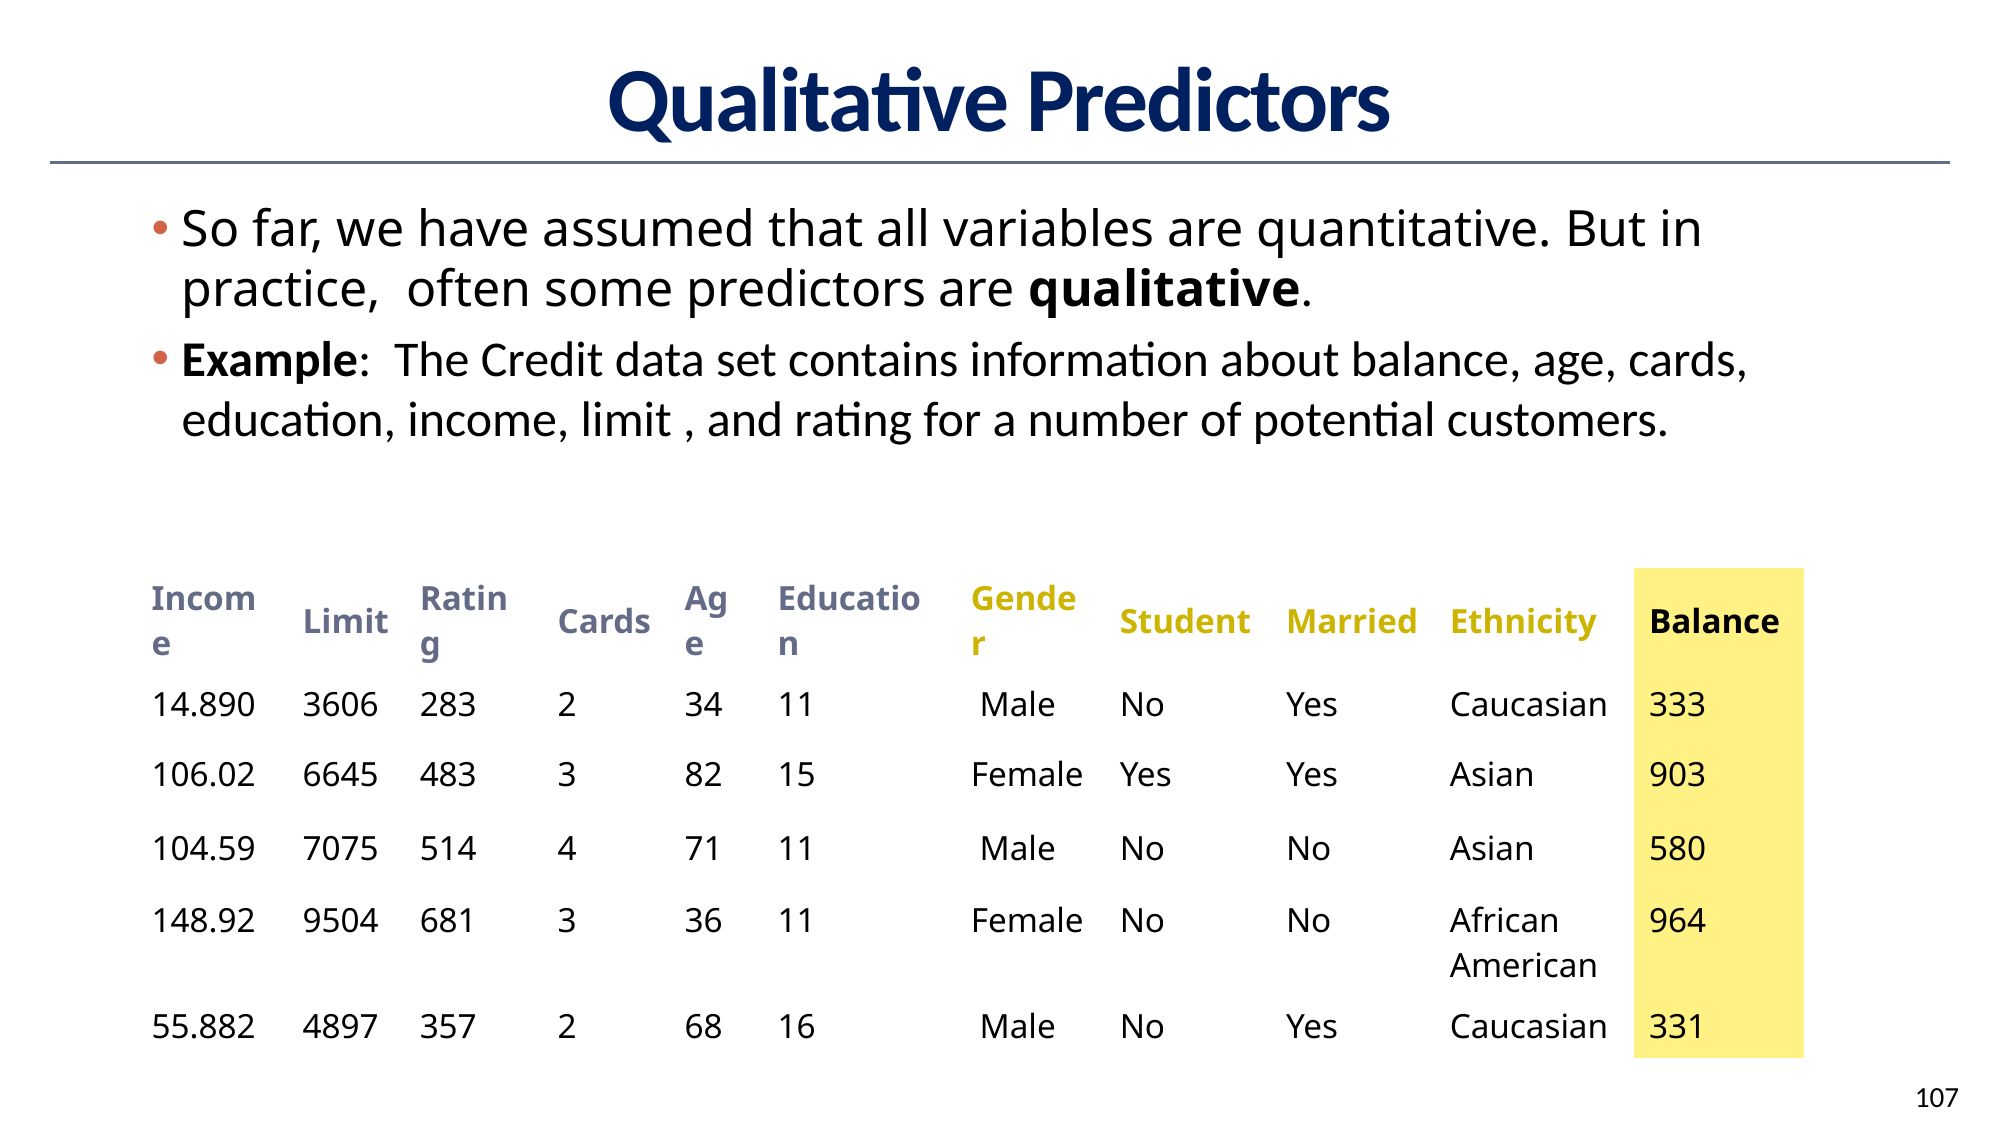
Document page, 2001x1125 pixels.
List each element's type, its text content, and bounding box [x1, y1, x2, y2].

table_cell 82 [670, 743, 763, 817]
table_cell 580 [1634, 817, 1804, 890]
table_cell Male [956, 817, 1105, 890]
table_header Limit [288, 568, 405, 673]
table_cell 14.890 [137, 673, 288, 743]
table_cell 11 [763, 673, 956, 743]
table_cell No [1105, 995, 1271, 1058]
table_cell 2 [543, 995, 670, 1058]
table_cell 4897 [288, 995, 405, 1058]
table_cell No [1271, 817, 1435, 890]
table_header Education [763, 568, 956, 673]
table_cell 903 [1634, 743, 1804, 817]
table_cell 71 [670, 817, 763, 890]
table_cell 3 [543, 890, 670, 995]
table_cell Caucasian [1435, 995, 1634, 1058]
table_cell 483 [405, 743, 543, 817]
table_cell 11 [763, 890, 956, 995]
table_header Balance [1634, 568, 1804, 673]
table_cell Female [956, 743, 1105, 817]
table_cell 148.92 [137, 890, 288, 995]
table_cell 106.02 [137, 743, 288, 817]
table_cell 15 [763, 743, 956, 817]
table_cell Asian [1435, 743, 1634, 817]
table_cell Yes [1271, 995, 1435, 1058]
table_cell No [1271, 890, 1435, 995]
table_cell 7075 [288, 817, 405, 890]
table_cell 514 [405, 817, 543, 890]
table_cell 9504 [288, 890, 405, 995]
table_header Income [137, 568, 288, 673]
table_cell 2 [543, 673, 670, 743]
table_header Ethnicity [1435, 568, 1634, 673]
table_cell Yes [1271, 743, 1435, 817]
table_cell 964 [1634, 890, 1804, 995]
table_cell 16 [763, 995, 956, 1058]
table_header Gender [956, 568, 1105, 673]
table_cell Yes [1271, 673, 1435, 743]
table_cell African American [1435, 890, 1634, 995]
slide_number 107 [1899, 1071, 2000, 1125]
table_cell 34 [670, 673, 763, 743]
table_cell 104.59 [137, 817, 288, 890]
table_cell 36 [670, 890, 763, 995]
table_header Age [670, 568, 763, 673]
table_cell 333 [1634, 673, 1804, 743]
table_cell Yes [1105, 743, 1271, 817]
table_cell Female [956, 890, 1105, 995]
table_cell 357 [405, 995, 543, 1058]
table_cell Caucasian [1435, 673, 1634, 743]
table_cell 68 [670, 995, 763, 1058]
table_cell No [1105, 817, 1271, 890]
table_cell 4 [543, 817, 670, 890]
table_cell Male [956, 995, 1105, 1058]
table_cell No [1105, 890, 1271, 995]
table_cell Asian [1435, 817, 1634, 890]
table_cell 3606 [288, 673, 405, 743]
title Qualitative Predictors [57, 31, 1943, 158]
table_cell 283 [405, 673, 543, 743]
list So far, we have assumed that all variables are quantitative. But in practice, often some predictors are qualitative. Example: The Credit data set contains information about balance, age, cards, education, income, limit , and rating for a number of potential customers. [136, 189, 1863, 558]
table_cell 331 [1634, 995, 1804, 1058]
table_header Cards [543, 568, 670, 673]
table_cell Male [956, 673, 1105, 743]
table_header Student [1105, 568, 1271, 673]
table_header Rating [405, 568, 543, 673]
table_cell 55.882 [137, 995, 288, 1058]
table_cell 11 [763, 817, 956, 890]
table_cell No [1105, 673, 1271, 743]
table_header Married [1271, 568, 1435, 673]
table_cell 6645 [288, 743, 405, 817]
table_cell 681 [405, 890, 543, 995]
table_cell 3 [543, 743, 670, 817]
